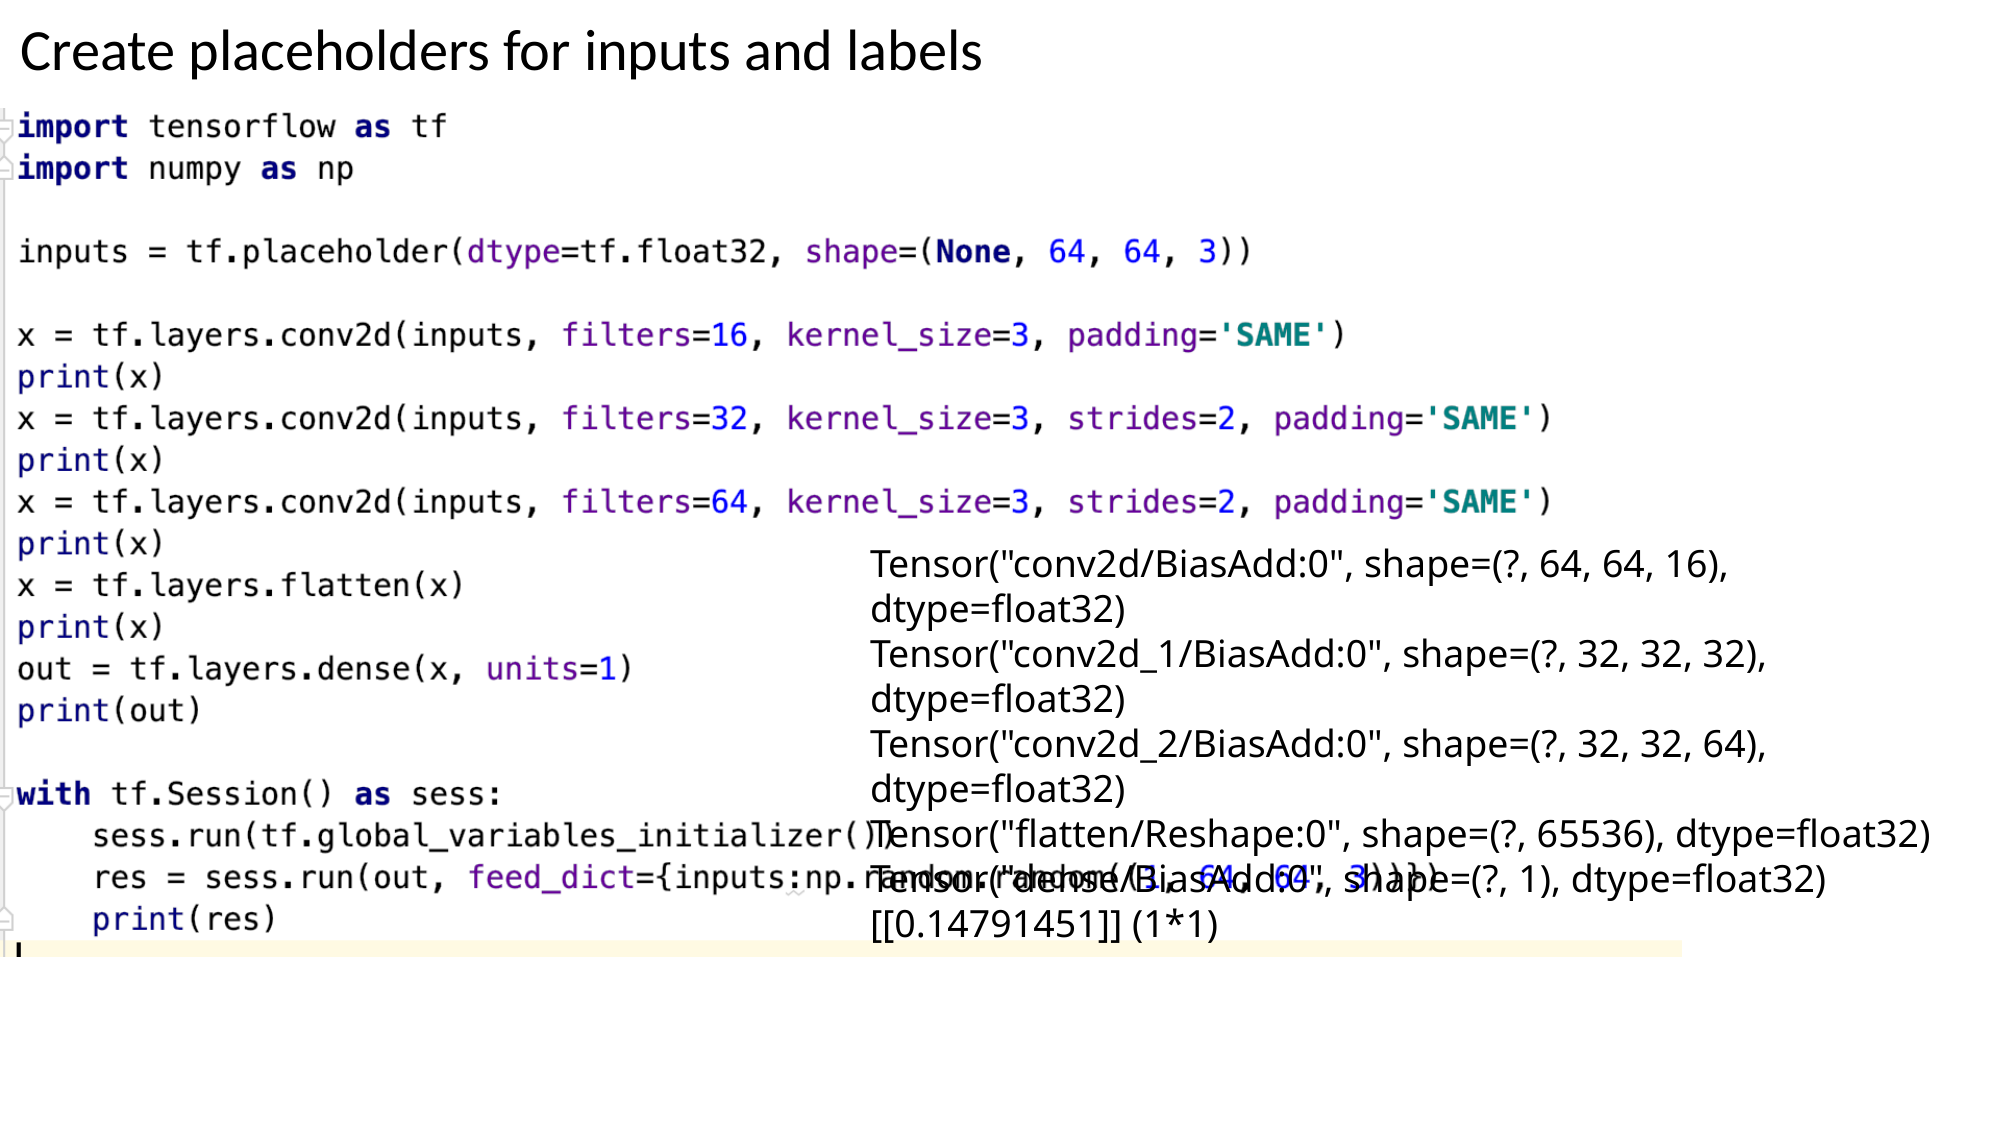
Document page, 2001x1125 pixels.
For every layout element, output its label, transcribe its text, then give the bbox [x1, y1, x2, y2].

text_box Create placeholders for inputs and labels [6, 4, 1012, 90]
picture [0, 108, 1682, 957]
text_box Tensor("conv2d/BiasAdd:0", shape=(?, 64, 64, 16), dtype=float32) Tensor("conv2d_1/BiasAdd:0", shape=(?, 32, 32, 32), dtype=float32) Tensor("conv2d_2/BiasAdd:0", shape=(?, 32, 32, 64), dtype=float32) Tensor("flatten/Reshape:0", shape=(?, 65536), dtype=float32) Tensor("dense/BiasAdd:0", shape=(?, 1), dtype=float32) [[0.14791451]] (1*1) [1682, 532, 1979, 952]
